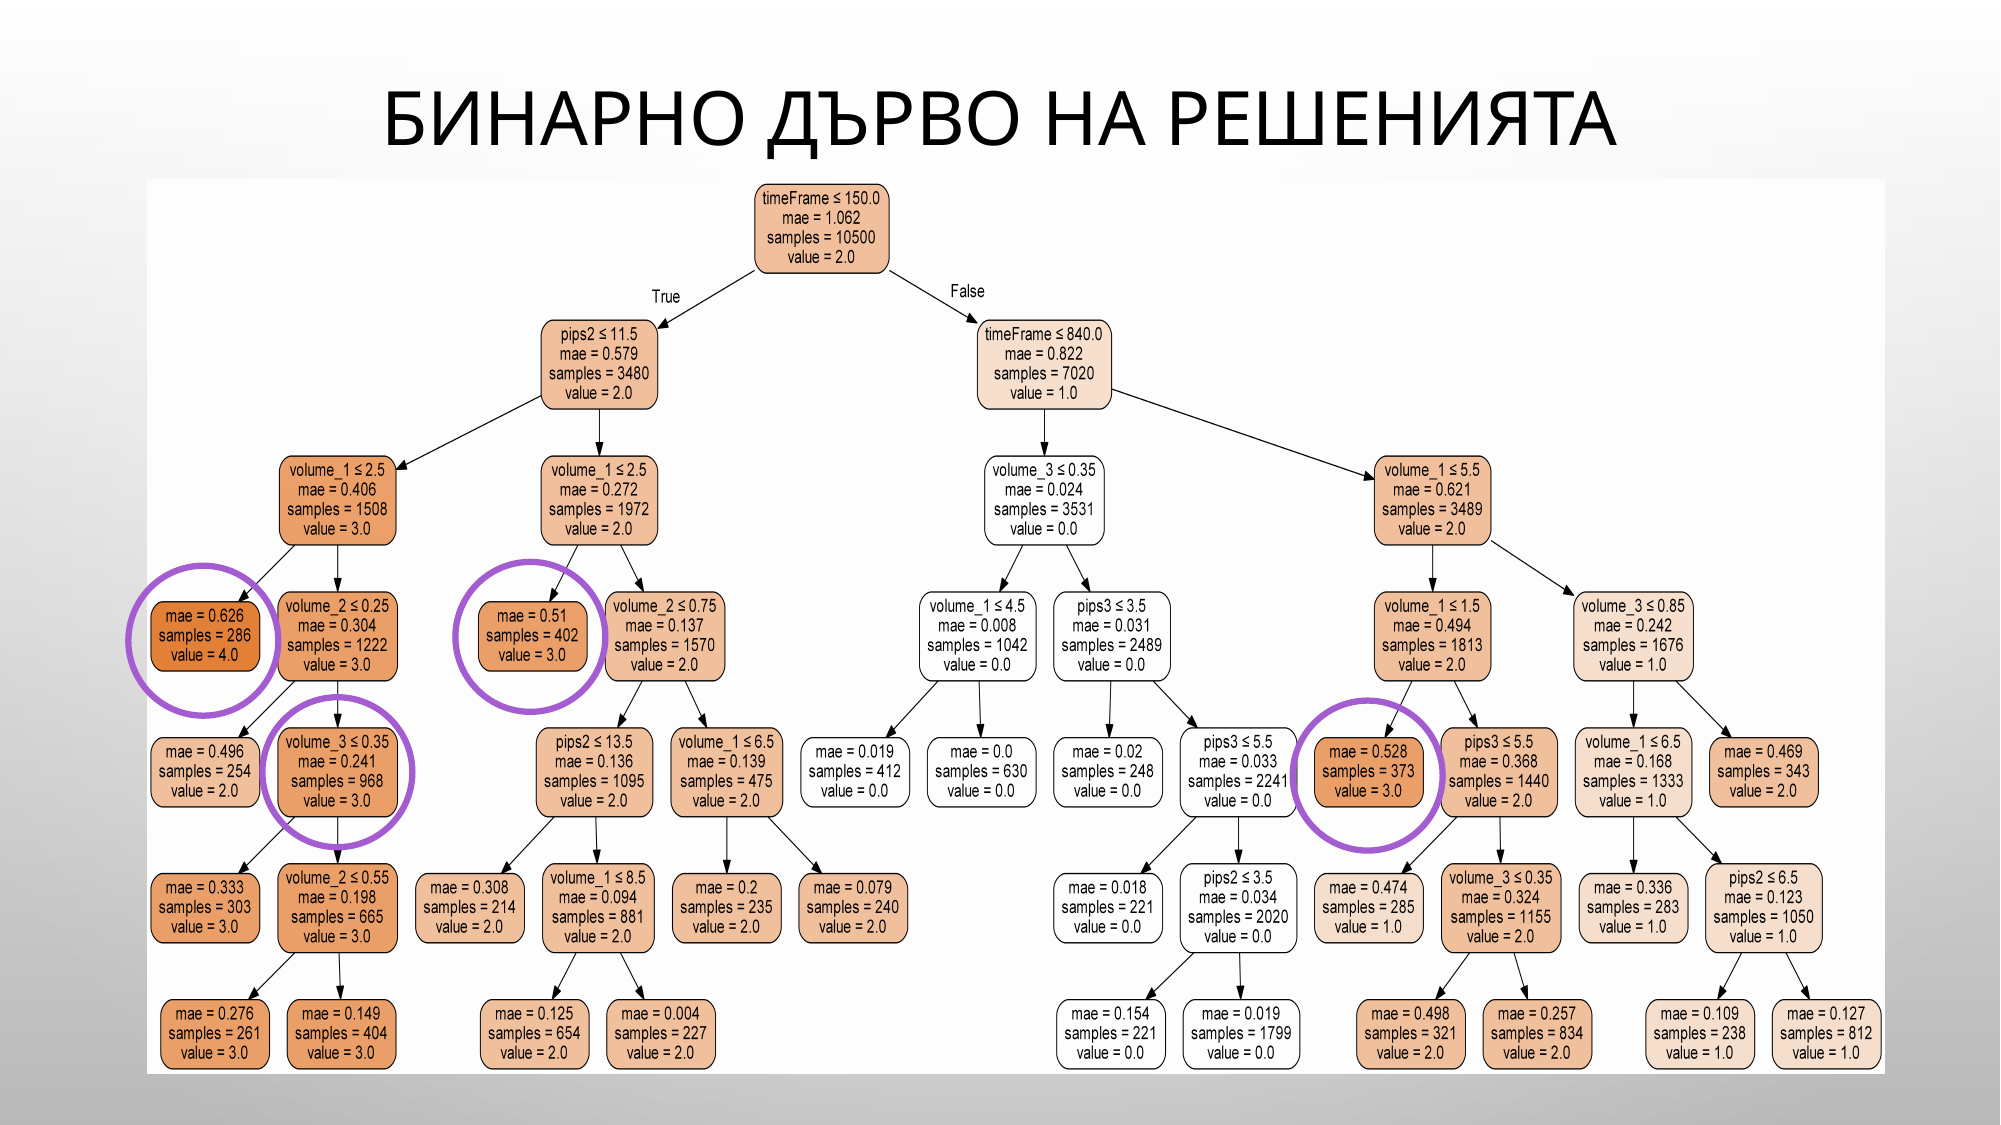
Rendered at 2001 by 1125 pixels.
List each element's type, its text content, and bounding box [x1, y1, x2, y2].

picture [0, 0, 2000, 1125]
text_box [127, 596, 141, 685]
title Бинарно дърво на решенията [187, 0, 1813, 177]
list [147, 179, 1885, 1074]
